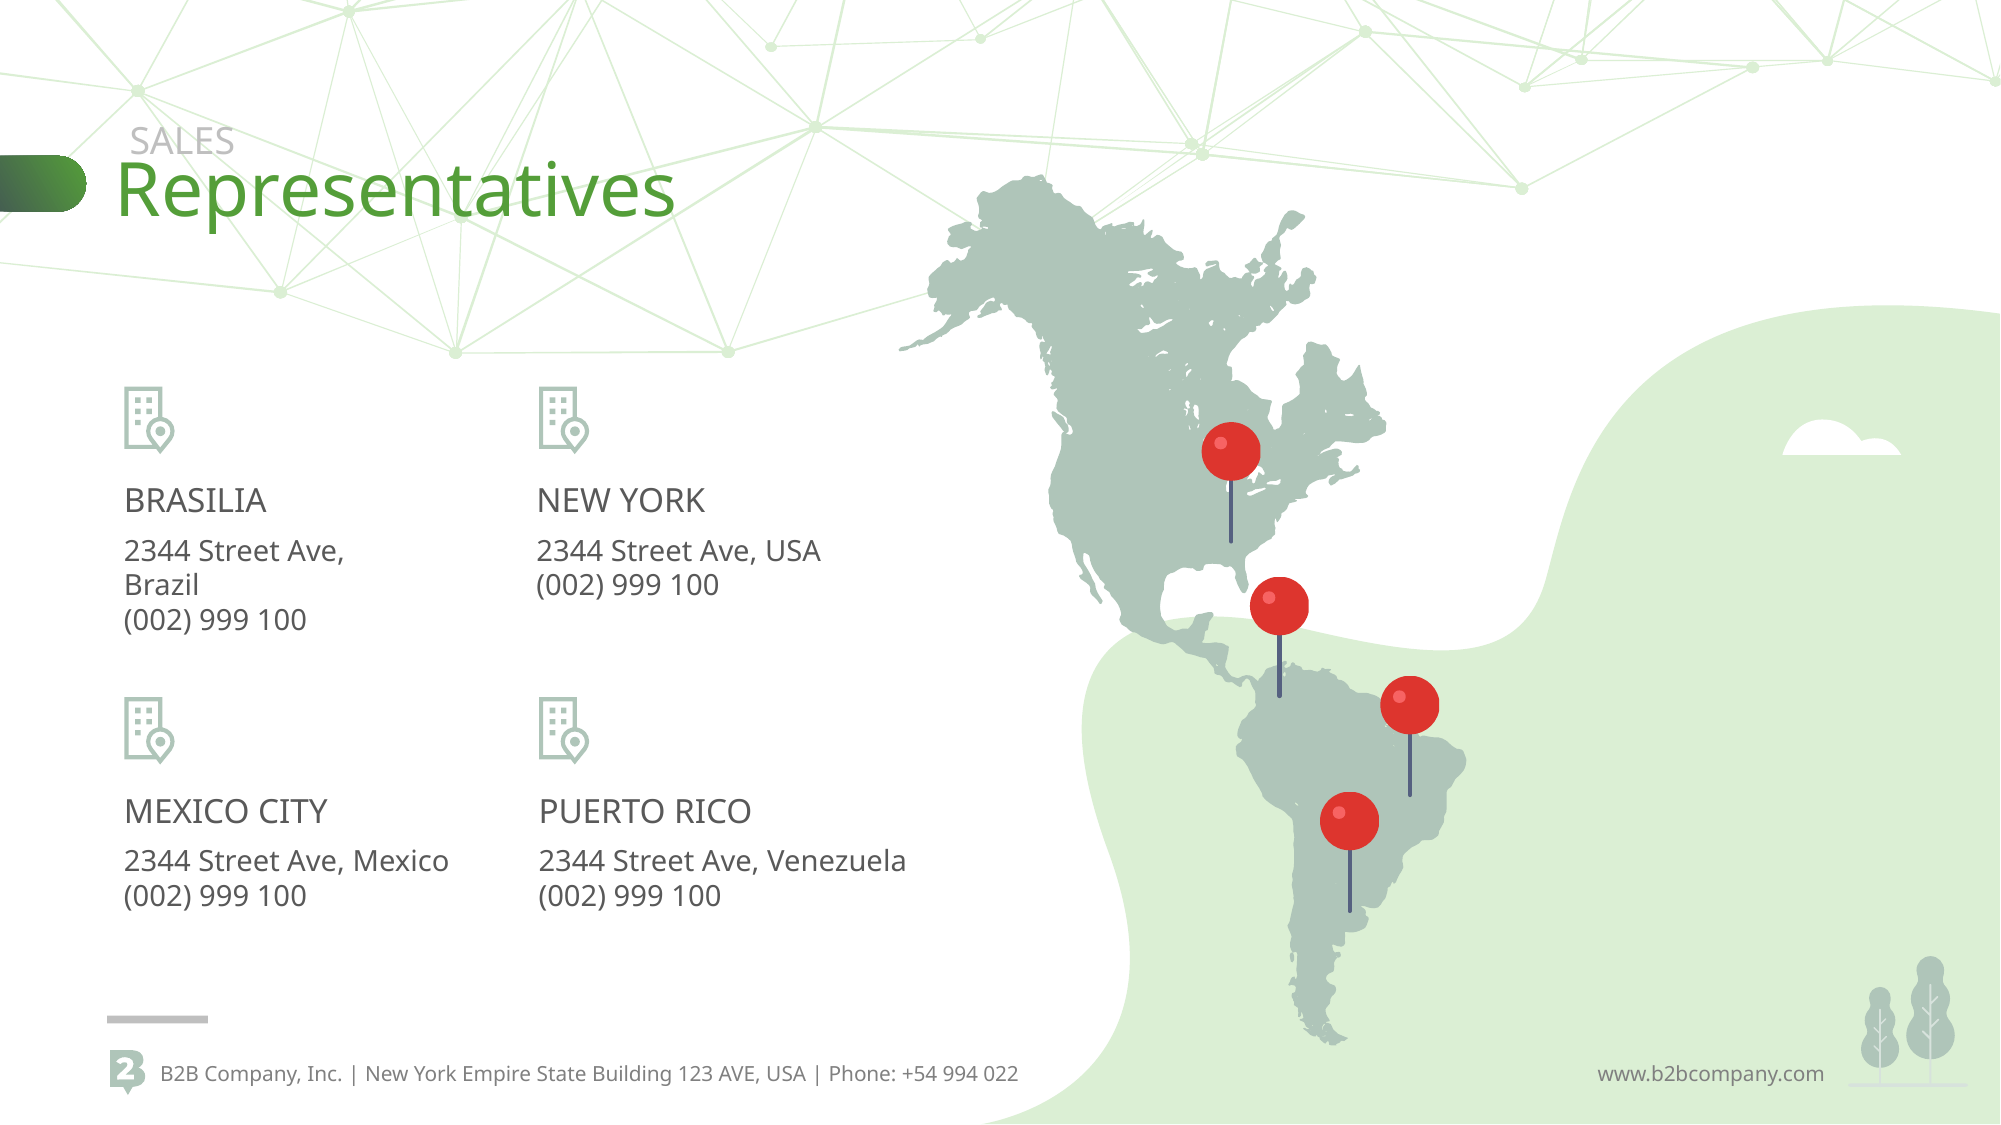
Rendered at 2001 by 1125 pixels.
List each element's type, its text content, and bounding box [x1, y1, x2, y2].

text_box MEXICO CITY [109, 782, 446, 837]
text_box 2344 Street Ave, Brazil (002) 999 100 [109, 524, 441, 644]
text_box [124, 697, 175, 765]
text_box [898, 173, 1467, 1046]
text_box 2344 Street Ave, Mexico (002) 999 100 [109, 834, 511, 920]
text_box 2344 Street Ave, USA (002) 999 100 [521, 524, 853, 610]
title Representatives [99, 143, 882, 252]
text_box PUERTO RICO [523, 782, 861, 837]
footer B2B Company, Inc. | New York Empire State Building 123 AVE, USA | Phone: +54 994 022 [145, 1042, 1130, 1103]
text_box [539, 386, 590, 455]
text_box BRASILIA [109, 471, 334, 527]
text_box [539, 697, 590, 765]
text_box 2344 Street Ave, Venezuela (002) 999 100 [523, 834, 898, 920]
text_box NEW YORK [521, 471, 832, 527]
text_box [124, 386, 175, 455]
text_box SALES [114, 87, 250, 170]
